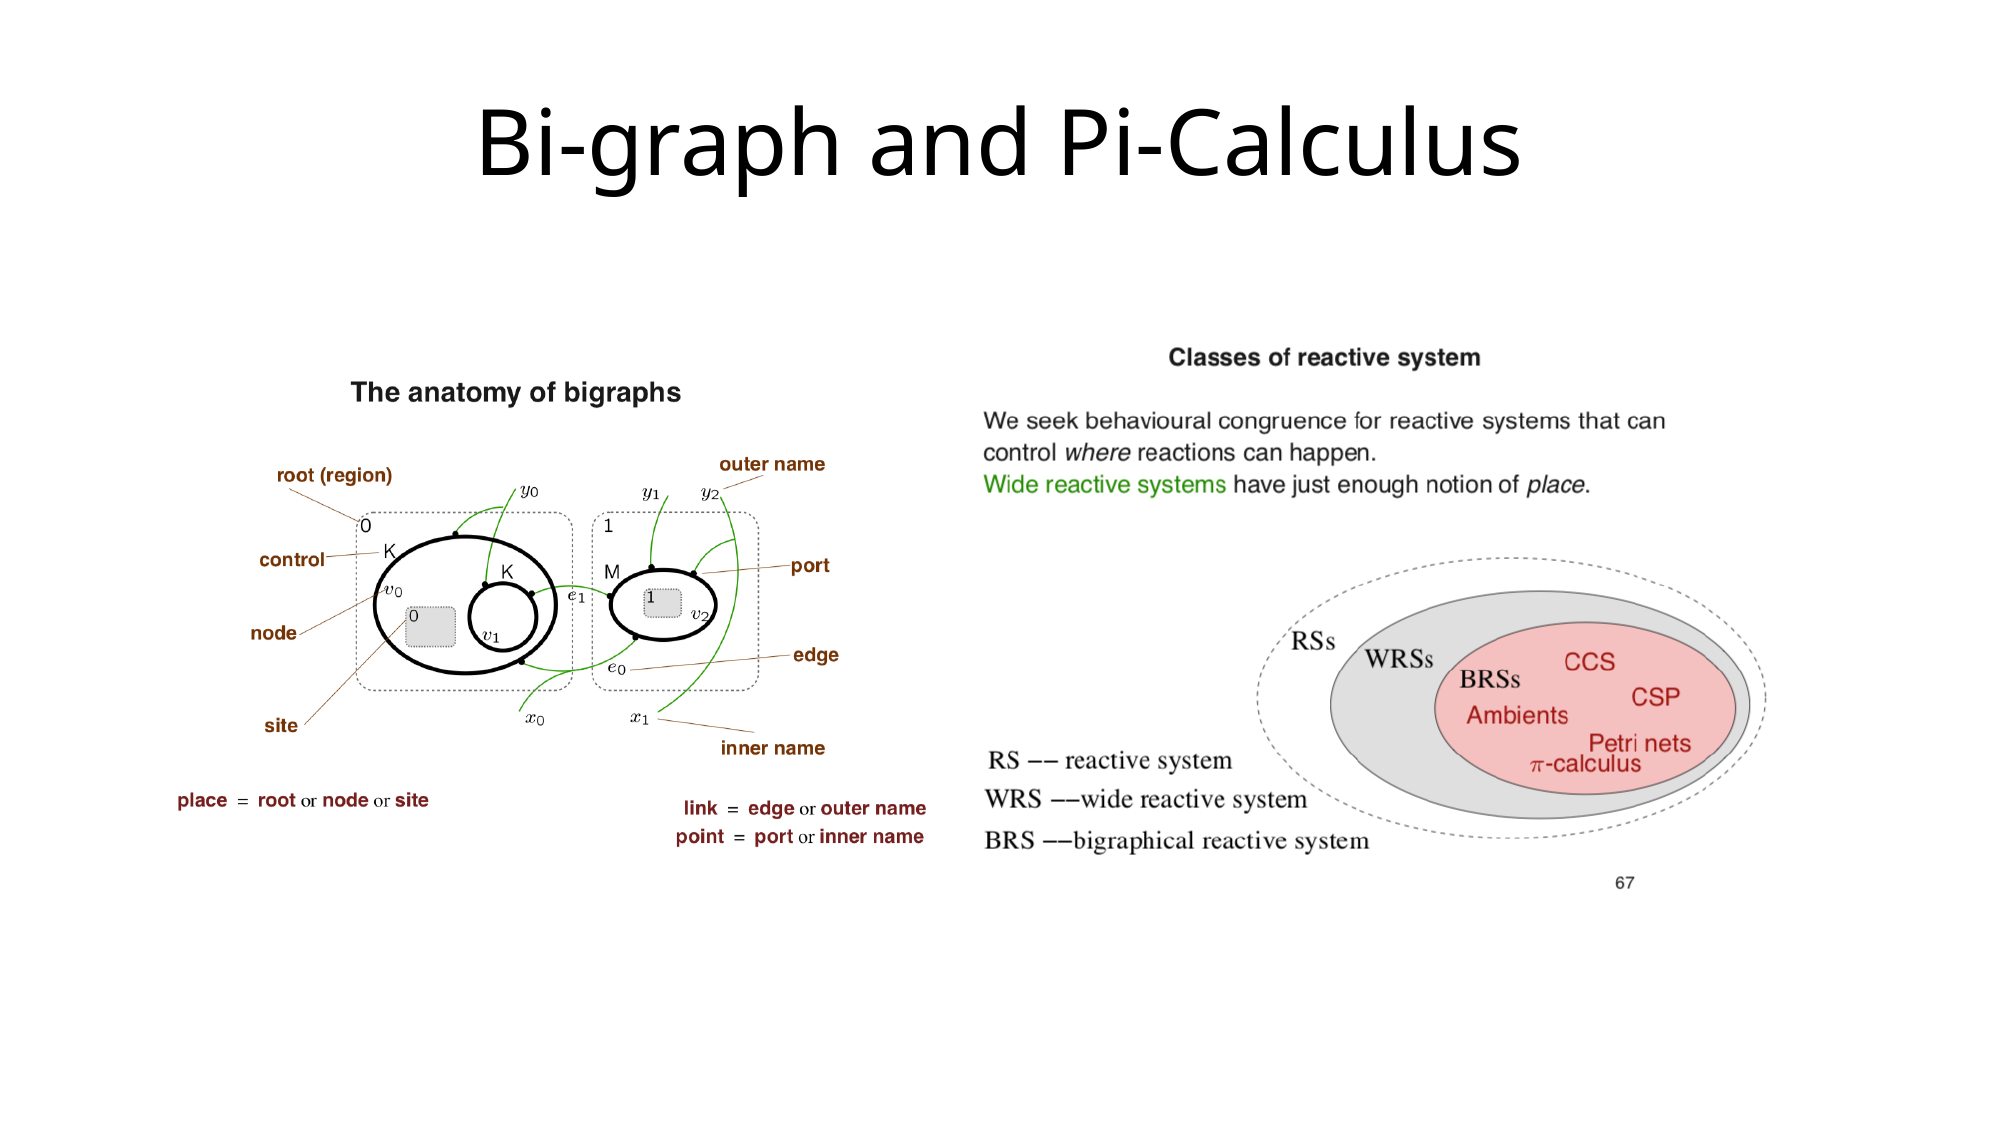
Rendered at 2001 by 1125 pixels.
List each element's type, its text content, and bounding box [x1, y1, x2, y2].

title Bi-graph and Pi-Calculus [99, 45, 1900, 233]
picture [164, 333, 1776, 923]
